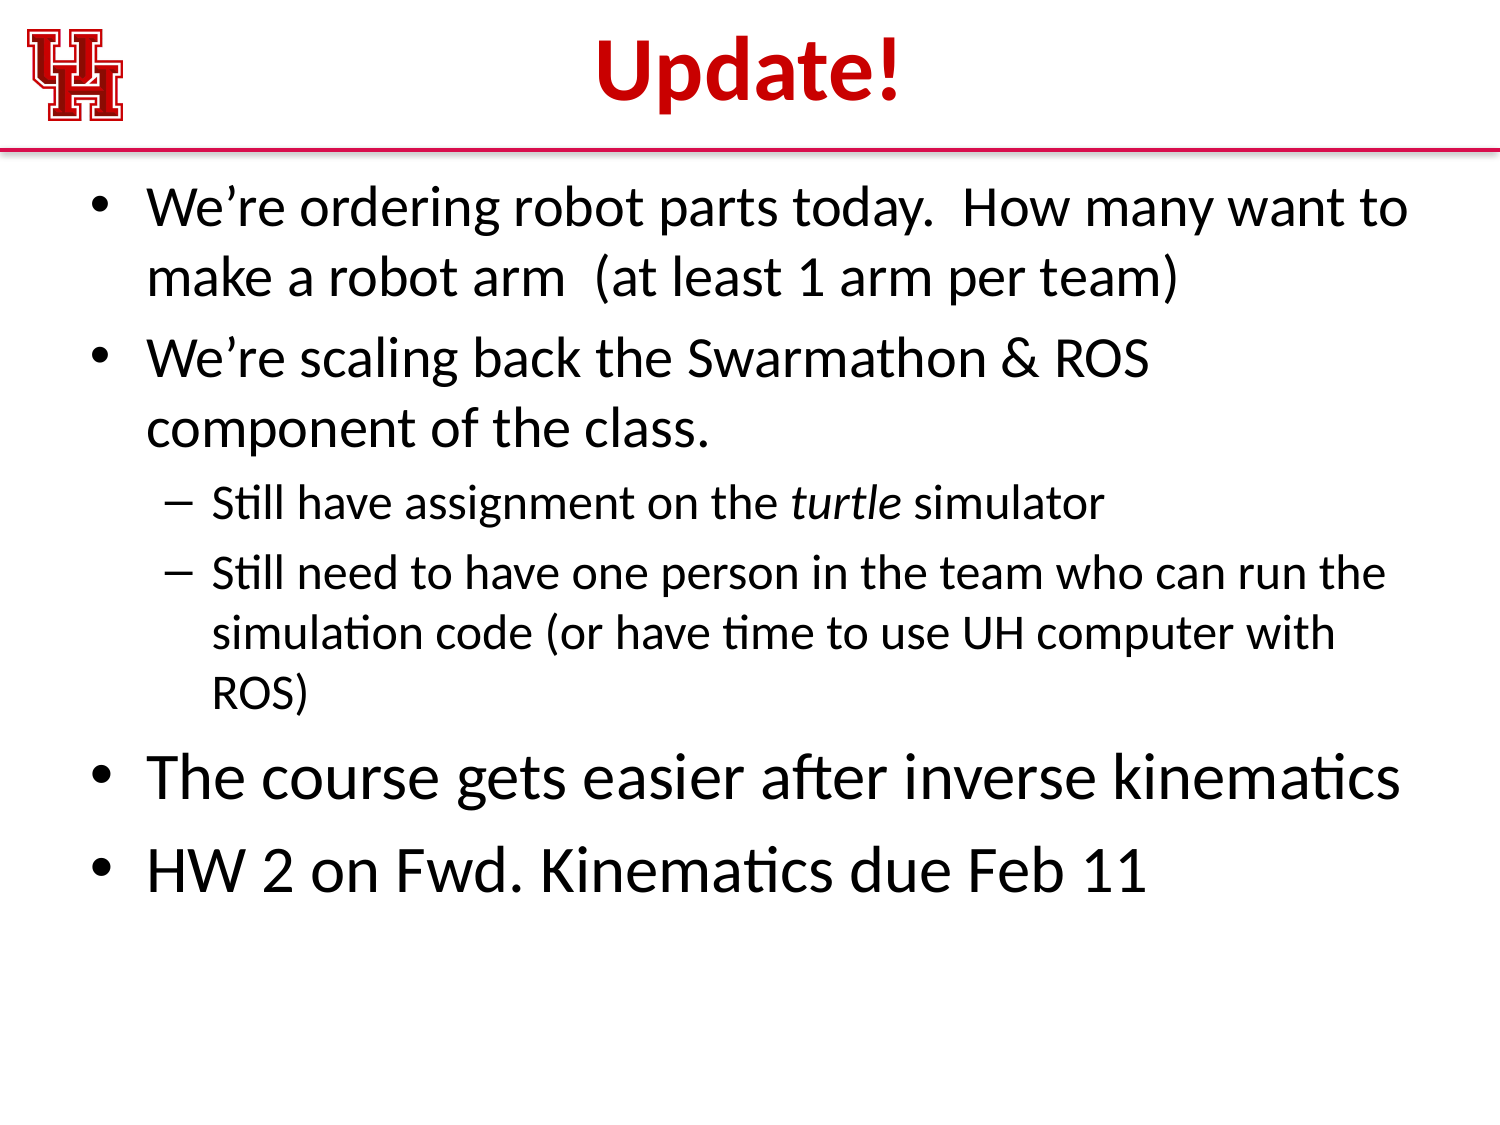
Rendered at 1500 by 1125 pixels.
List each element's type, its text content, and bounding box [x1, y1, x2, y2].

title Update! [0, 0, 1500, 129]
list We’re ordering robot parts today. How many want to make a robot arm (at least 1 arm per team) We’re scaling back the Swarmathon & ROS component of the class. Still have assignment on the turtle simulator Still need to have one person in the team who can run the simulation code (or have time to use UH computer with ROS) The course gets easier after inverse kinematics HW 2 on Fwd. Kinematics due Feb 11 [75, 160, 1425, 1065]
